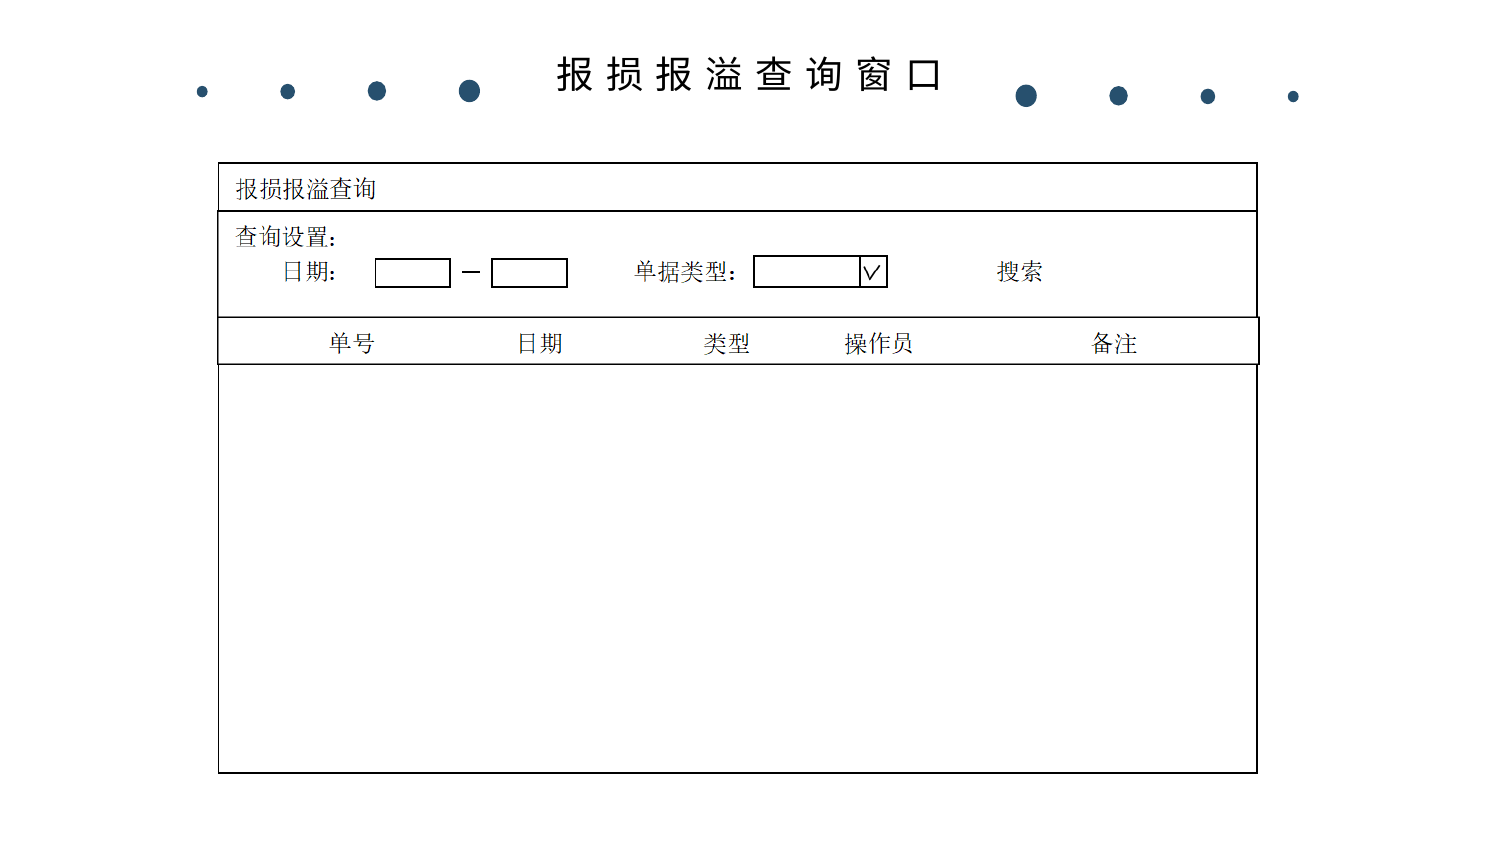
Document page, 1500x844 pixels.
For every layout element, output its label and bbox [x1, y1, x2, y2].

picture [196, 153, 1274, 785]
text_box [196, 34, 1299, 108]
